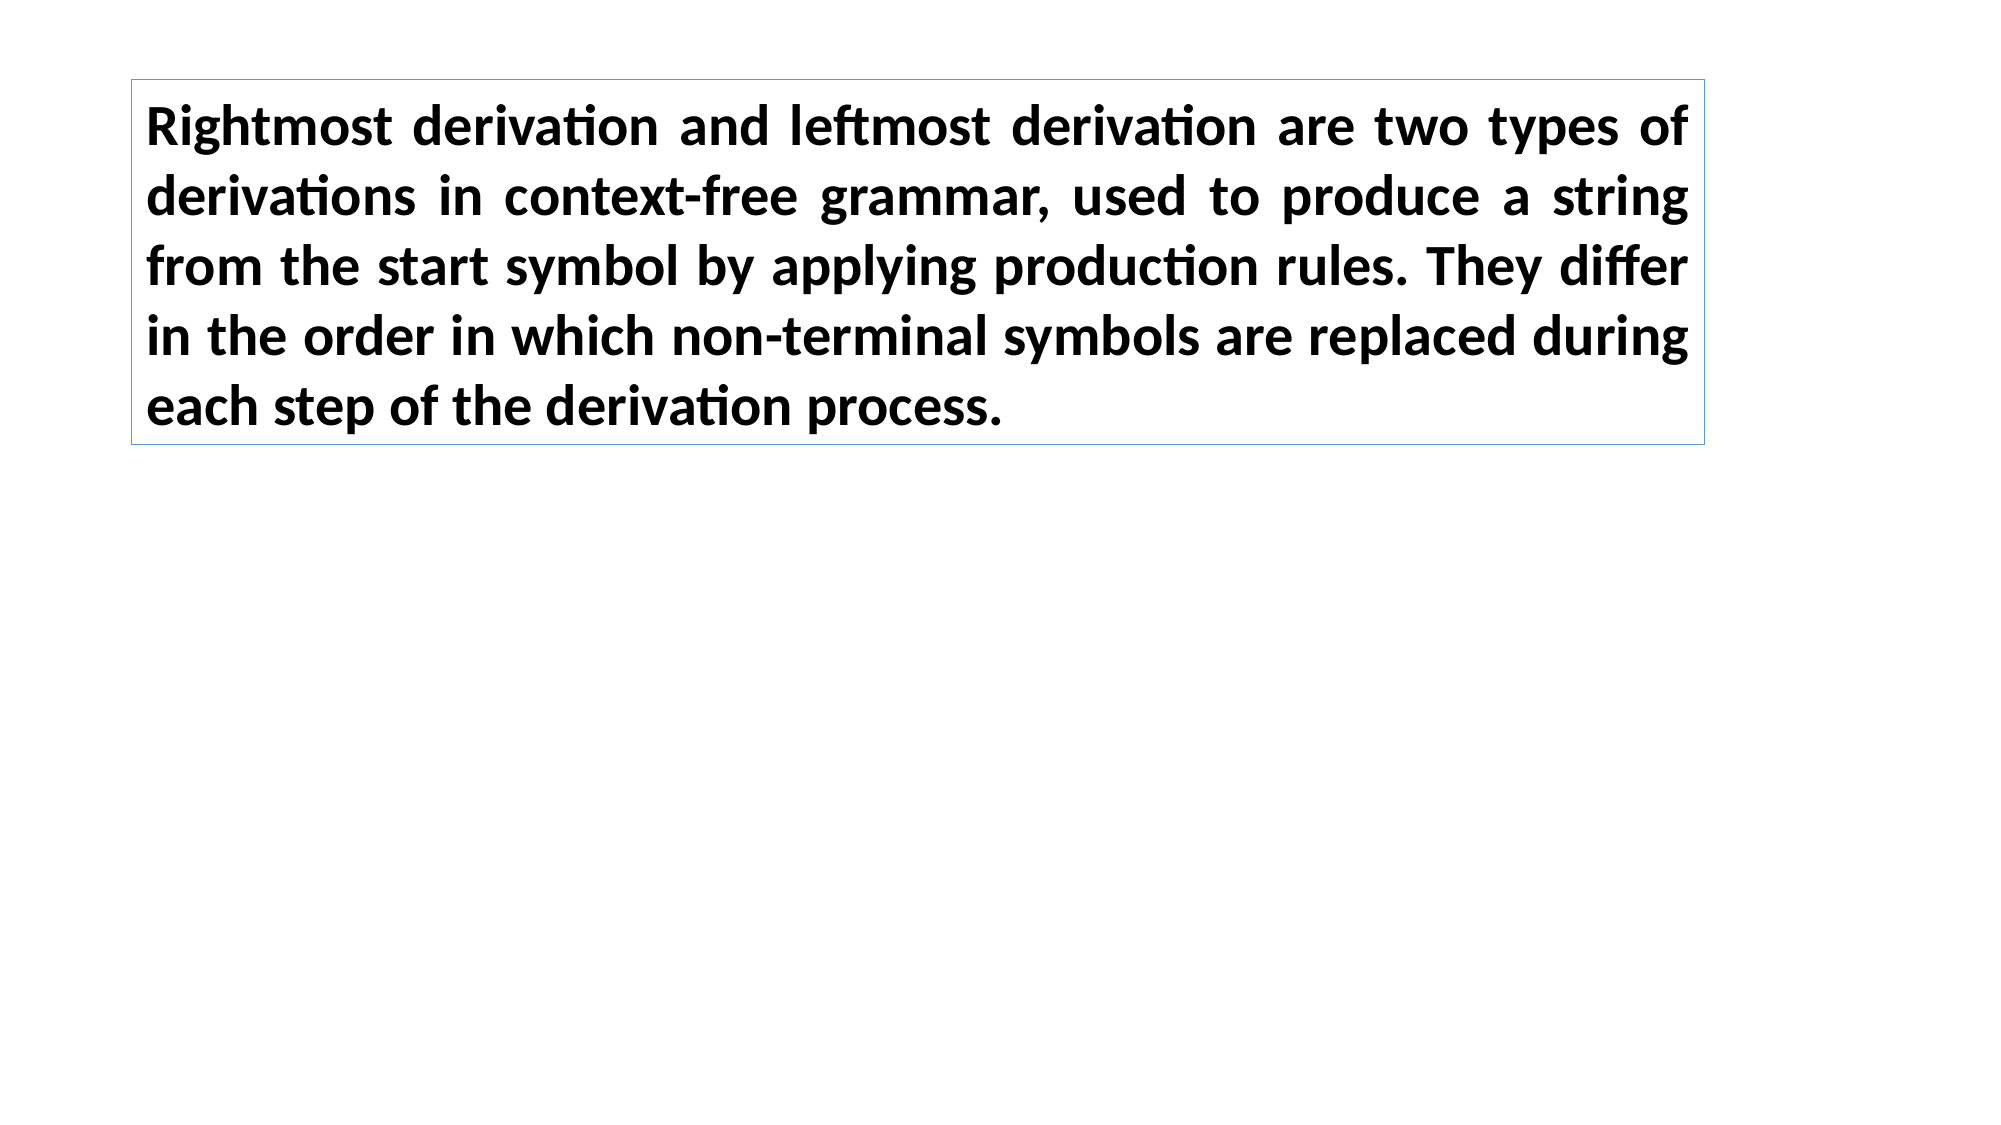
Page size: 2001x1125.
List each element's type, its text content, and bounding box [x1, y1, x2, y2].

text_box Rightmost derivation and leftmost derivation are two types of derivations in context-free grammar, used to produce a string from the start symbol by applying production rules. They differ in the order in which non-terminal symbols are replaced during each step of the derivation process. [131, 79, 1705, 445]
